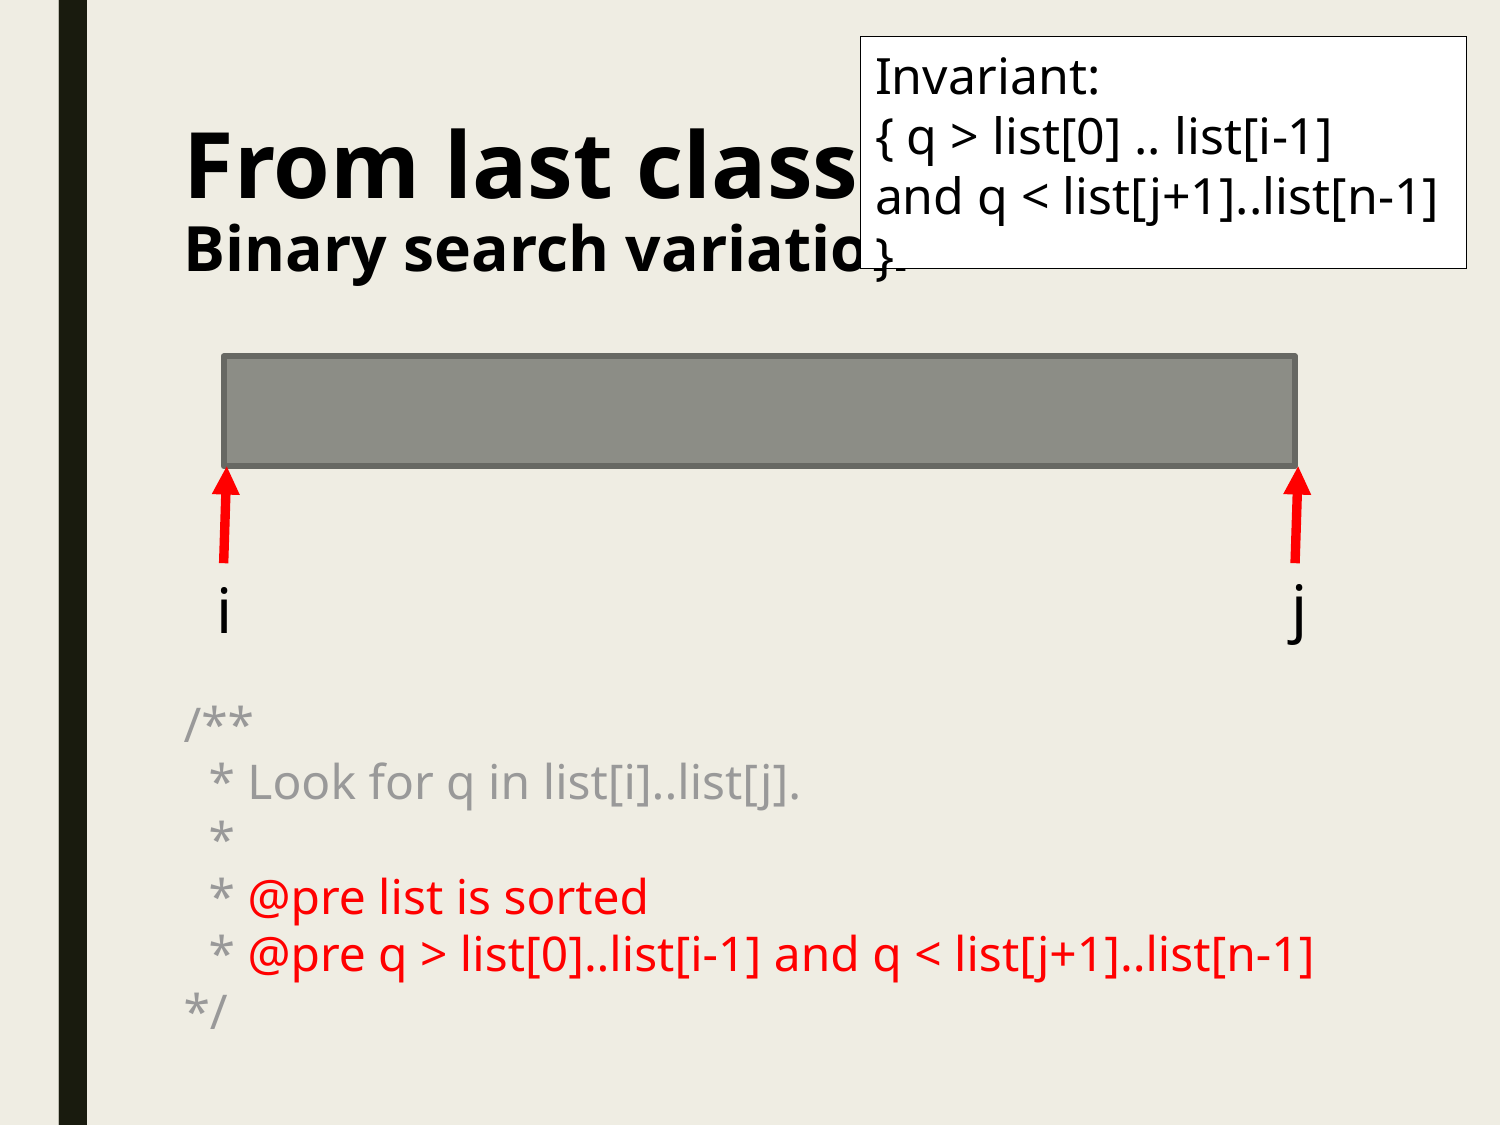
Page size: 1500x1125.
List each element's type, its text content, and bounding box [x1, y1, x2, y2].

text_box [1294, 466, 1299, 564]
text_box /** * Look for q in list[i]..list[j]. * * @pre list is sorted * @pre q > list[0]..list[i-1] and q < list[j+1]..list[n-1] */ [168, 686, 1500, 1047]
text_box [223, 466, 227, 564]
text_box j [1276, 560, 1375, 650]
text_box i [202, 563, 300, 653]
text_box Invariant: { q > list[0] .. list[i-1] and q < list[j+1]..list[n-1] } [860, 36, 1467, 269]
title From last class Binary search variation [168, 112, 1351, 357]
text_box [221, 353, 1298, 469]
